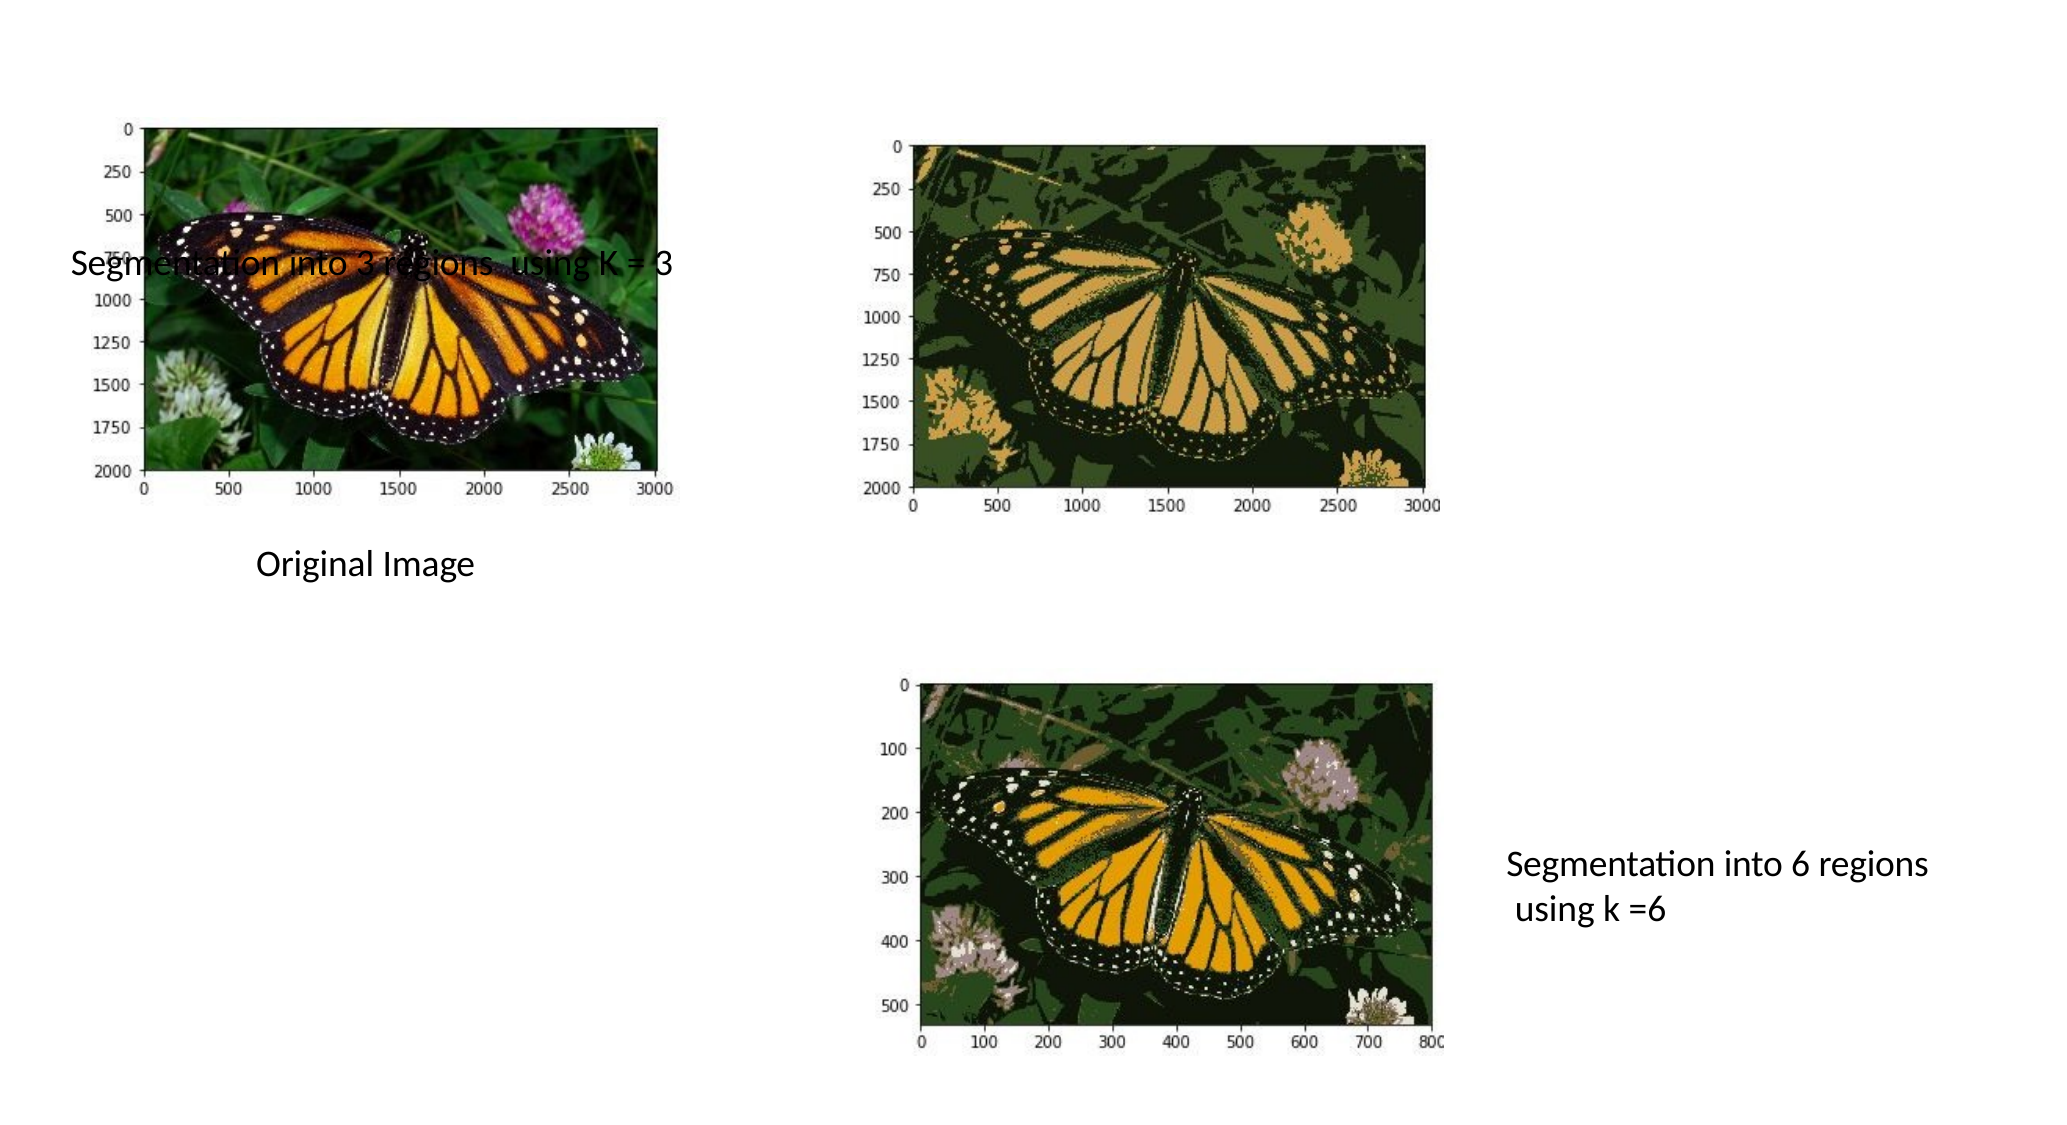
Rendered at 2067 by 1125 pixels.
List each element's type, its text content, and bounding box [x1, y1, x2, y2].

picture [874, 668, 1445, 1056]
picture [856, 139, 1441, 515]
text_box Segmentation into 6 regions using k =6 [1504, 836, 1936, 929]
title Segmentation into 3 regions using K = 3 [70, 68, 1996, 426]
text_box Original Image [254, 537, 479, 585]
picture [91, 117, 680, 506]
